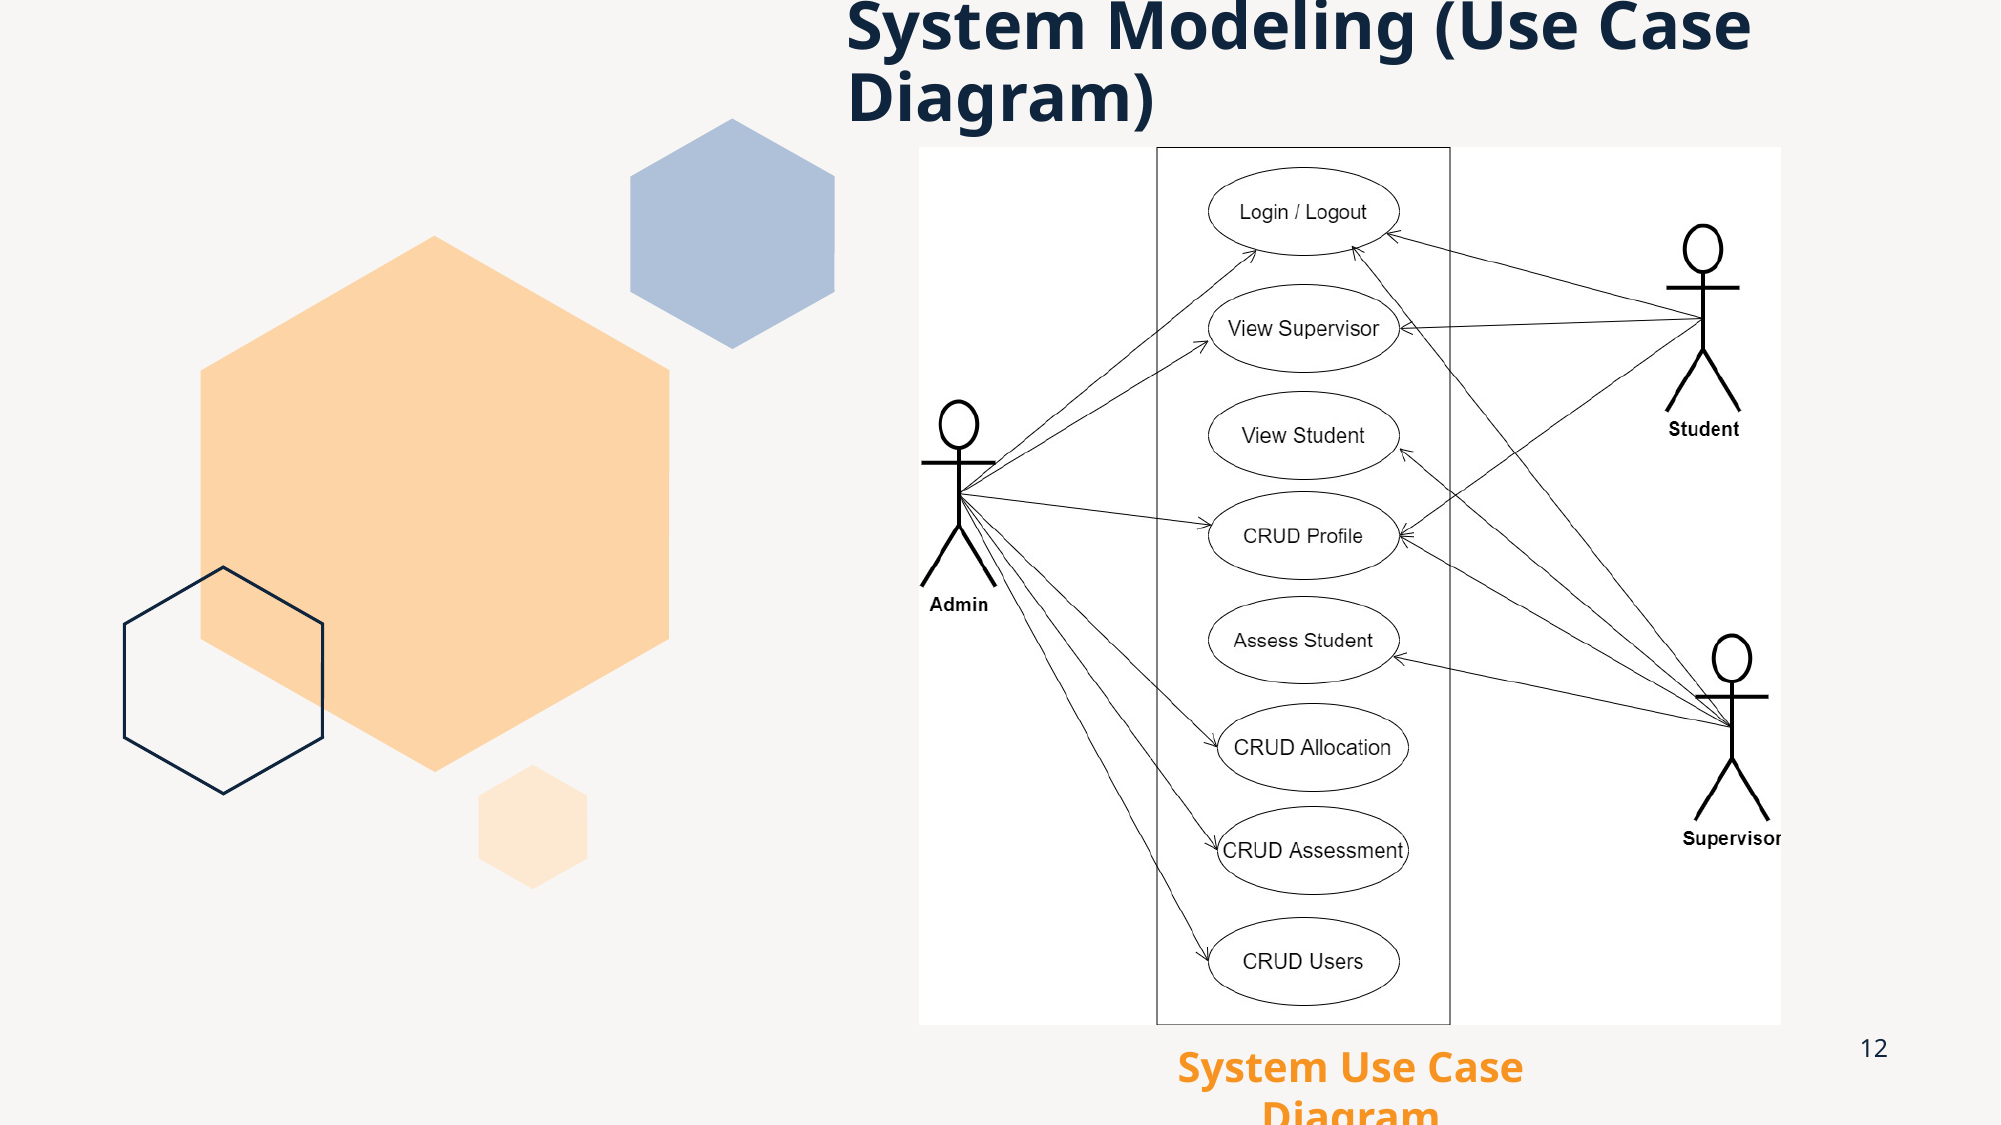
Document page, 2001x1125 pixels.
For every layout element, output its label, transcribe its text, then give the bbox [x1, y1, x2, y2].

list System Use Case Diagram [1088, 1033, 1615, 1091]
slide_number 12 [1836, 1020, 1912, 1080]
picture [918, 147, 1781, 1025]
text_box System Modeling (Use Case Diagram) [830, 38, 1914, 144]
